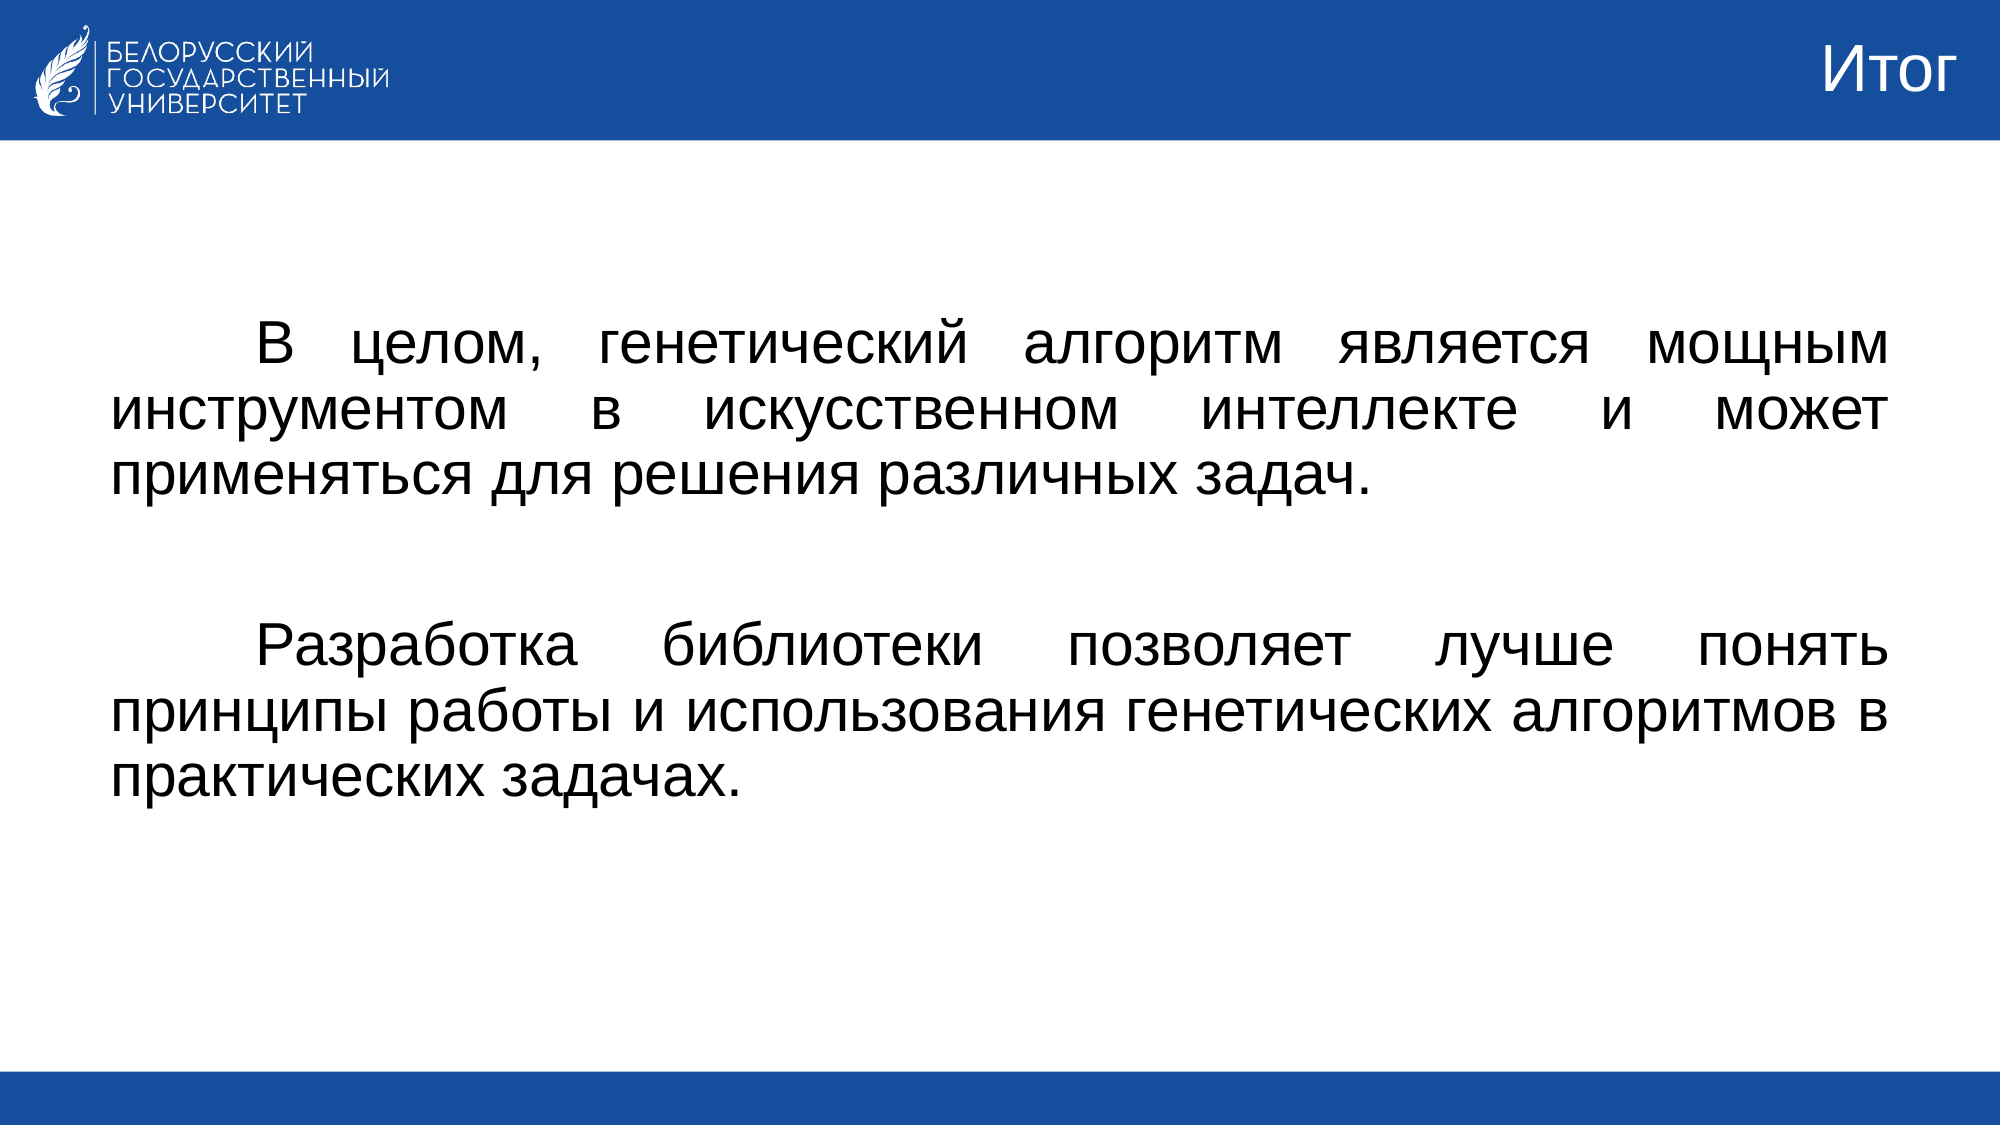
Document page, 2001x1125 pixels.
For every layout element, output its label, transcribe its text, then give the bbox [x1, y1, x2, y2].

list В целом, генетический алгоритм является мощным инструментом в искусственном интеллекте и может применяться для решения различных задач. Разработка библиотеки позволяет лучше понять принципы работы и использования генетических алгоритмов в практических задачах. [95, 304, 1905, 821]
picture [33, 25, 388, 116]
title Итог [898, 6, 1975, 134]
